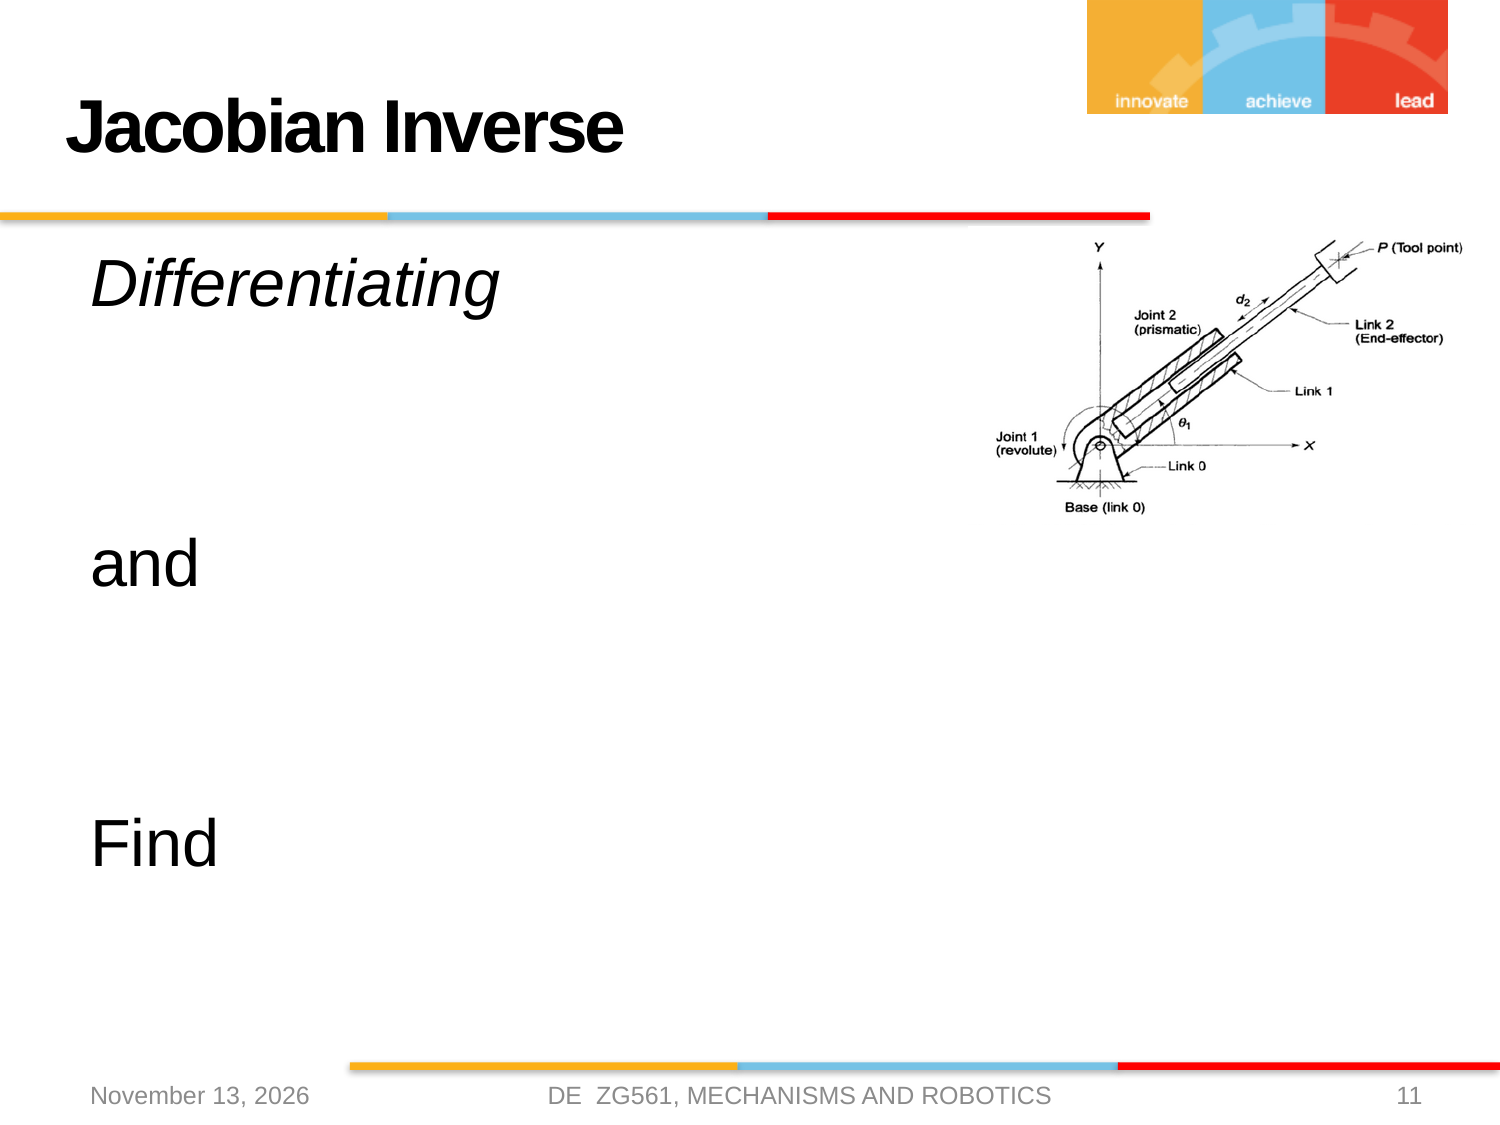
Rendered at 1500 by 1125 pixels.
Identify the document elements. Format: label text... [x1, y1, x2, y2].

footer DE ZG561, MECHANISMS AND ROBOTICS [512, 1065, 1088, 1125]
picture [1087, 0, 1448, 45]
slide_number 11 [1088, 1065, 1438, 1125]
title Jacobian Inverse [50, 45, 1448, 200]
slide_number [75, 1065, 425, 1125]
picture [968, 225, 1490, 526]
